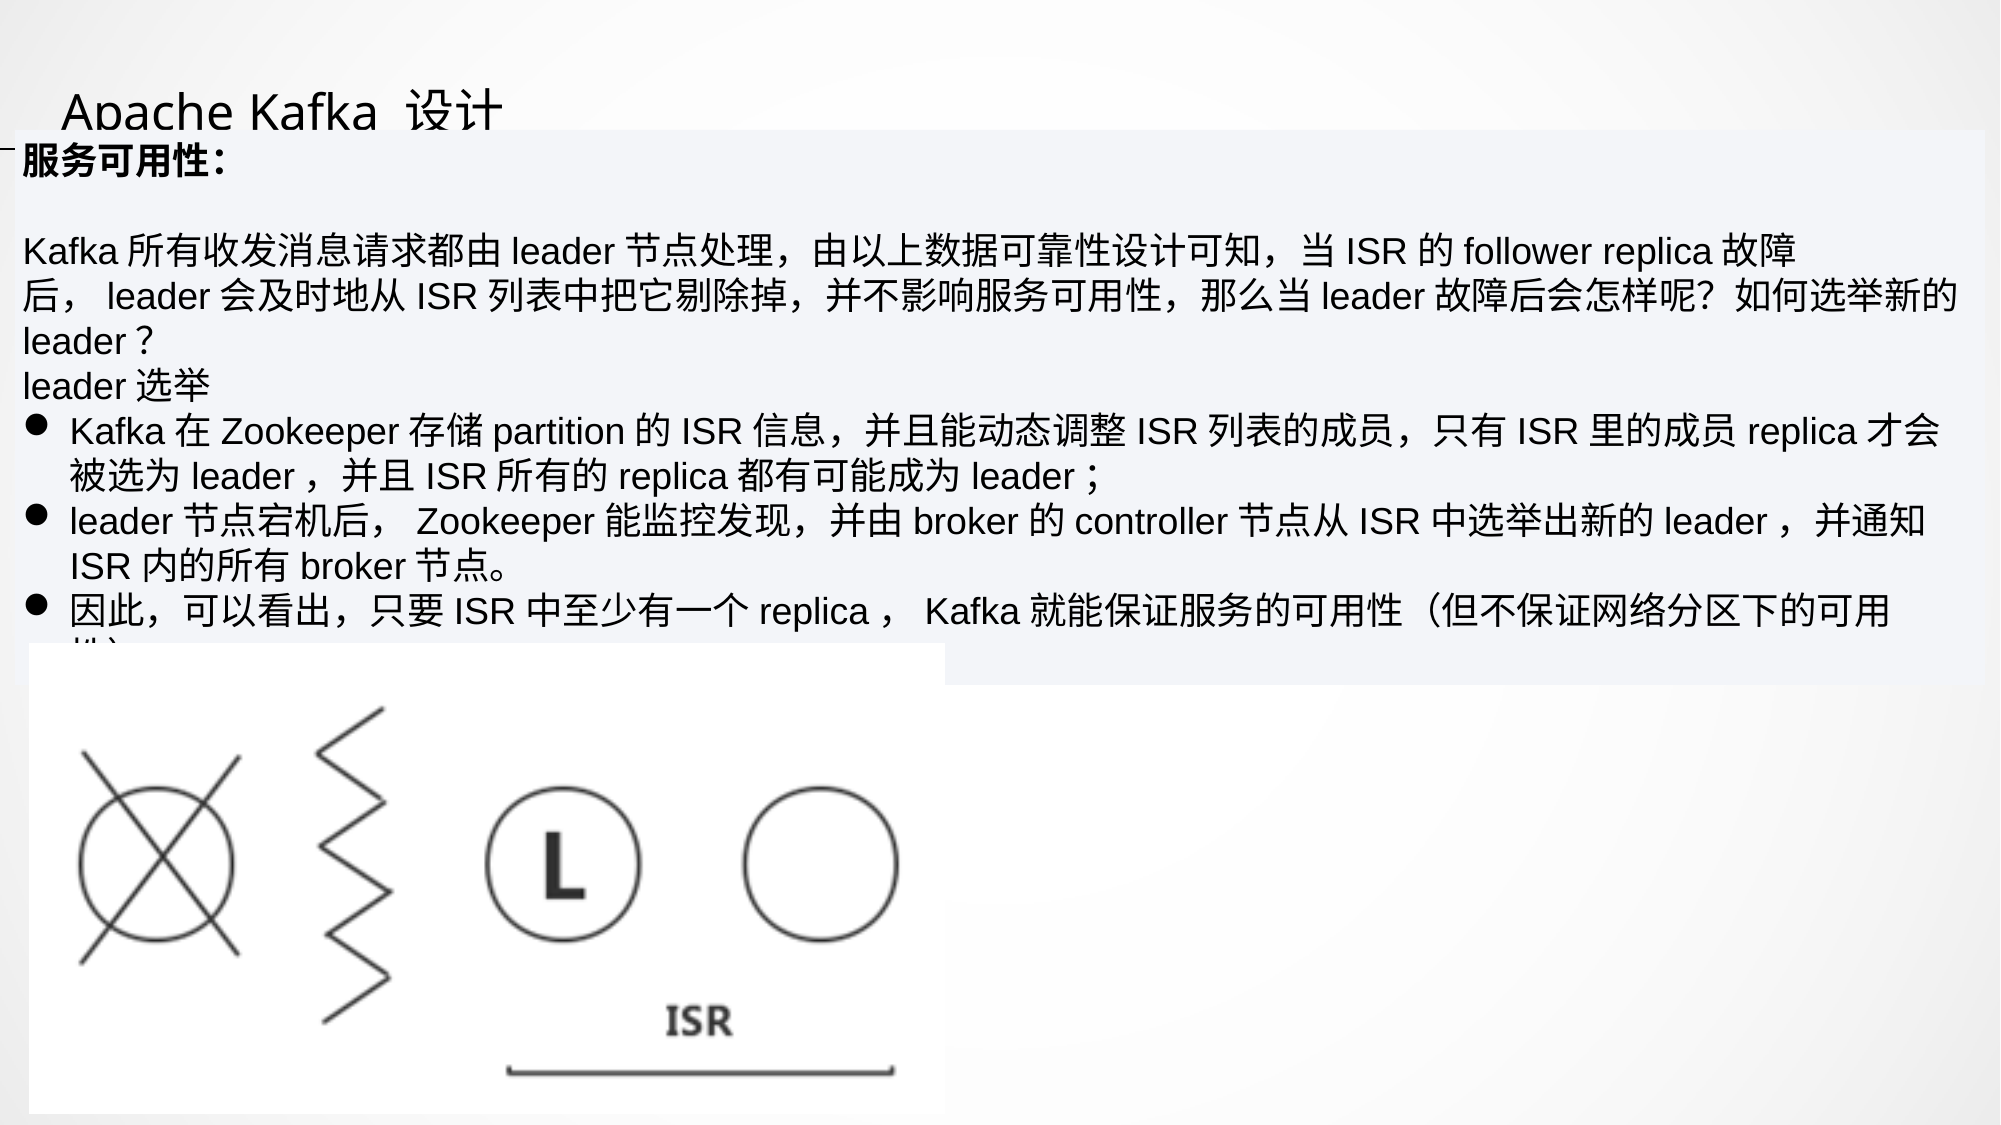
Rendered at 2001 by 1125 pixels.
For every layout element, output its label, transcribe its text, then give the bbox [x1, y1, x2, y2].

text_box Apache Kafka 设计原理 [46, 73, 566, 129]
text_box 服务可用性： Kafka所有收发消息请求都由leader节点处理，由以上数据可靠性设计可知，当ISR的follower replica故障后，leader会及时地从ISR列表中把它剔除掉，并不影响服务可用性，那么当leader故障后会怎样呢？如何选举新的leader？ leader选举 Kafka在Zookeeper存储partition的ISR信息，并且能动态调整ISR列表的成员，只有ISR里的成员replica才会被选为leader，并且ISR所有的replica都有可能成为leader； leader节点宕机后，Zookeeper能监控发现，并由broker的controller节点从ISR中选举出新的leader，并通知ISR内的所有broker节点。 因此，可以看出，只要ISR中至少有一个replica，Kafka就能保证服务的可用性（但不保证网络分区下的可用性）。 [15, 129, 1985, 685]
picture [29, 643, 946, 1114]
